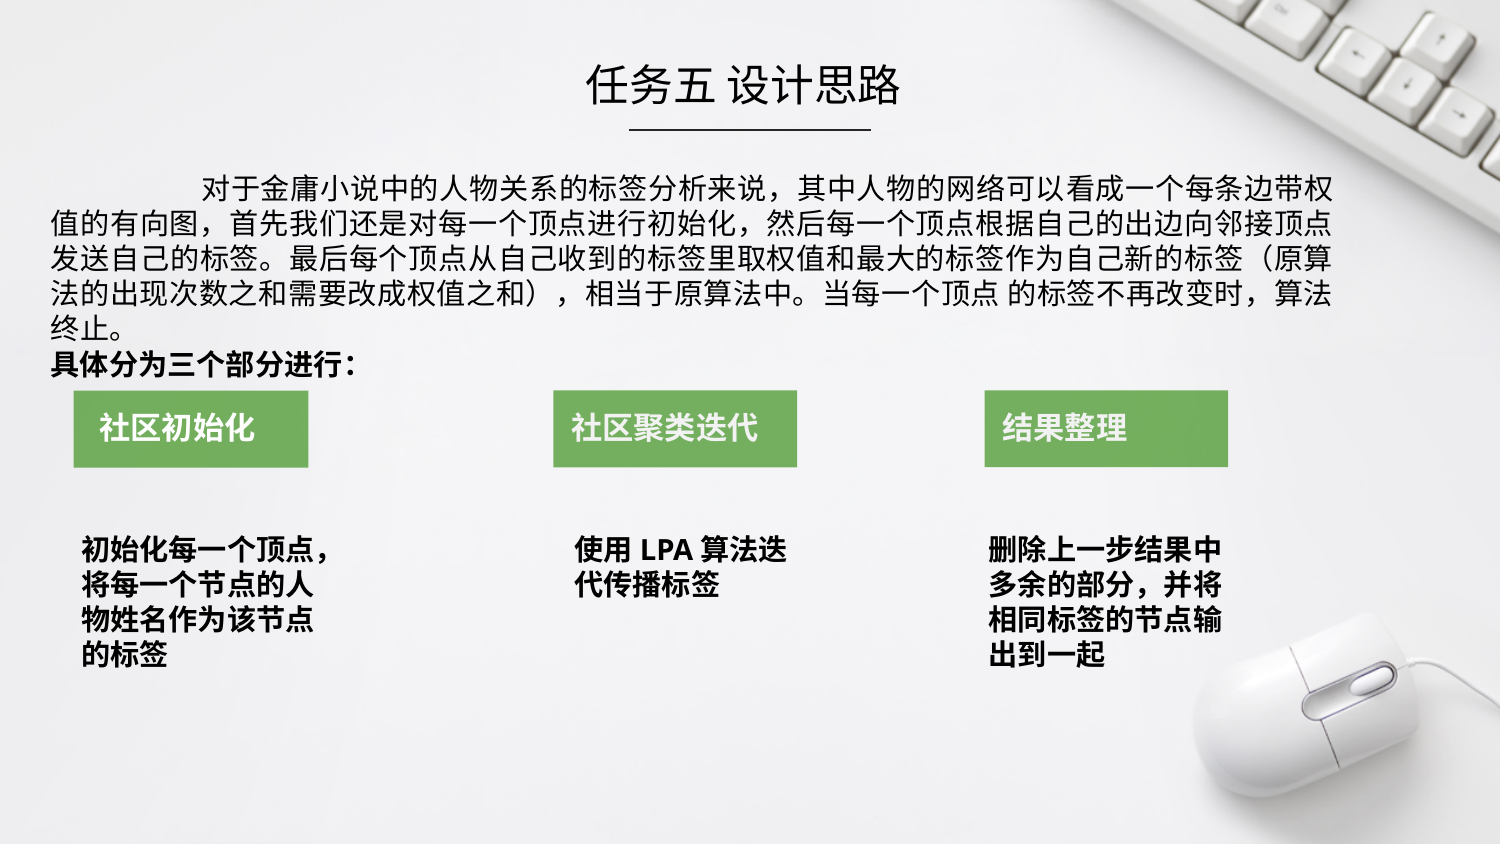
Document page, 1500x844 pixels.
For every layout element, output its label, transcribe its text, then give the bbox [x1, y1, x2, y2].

text_box 社区聚类迭代 [556, 401, 794, 454]
picture [0, 0, 1500, 844]
text_box 具体分为三个部分进行： [35, 308, 786, 389]
text_box 结果整理 [987, 400, 1227, 454]
text_box 使用LPA算法迭代传播标签 [559, 524, 825, 609]
text_box 初始化每一个顶点，将每一个节点的人物姓名作为该节点的标签 [66, 524, 332, 679]
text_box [73, 390, 313, 468]
text_box 对于金庸小说中的人物关系的标签分析来说，其中人物的网络可以看成一个每条边带权值的有向图，首先我们还是对每一个顶点进行初始化，然后每一个顶点根据自己的出边向邻接顶点发送自己的标签。最后每个顶点从自己收到的标签里取权值和最大的标签作为自己新的标签（原算法的出现次数之和需要改成权值之和），相当于原算法中。当每一个顶点 的标签不再改变时，算法终止。 [36, 162, 1348, 353]
text_box 删除上一步结果中多余的部分，并将相同标签的节点输出到一起 [973, 524, 1239, 679]
text_box [983, 389, 1229, 468]
text_box [552, 389, 798, 468]
list 任务五 设计思路 [312, 55, 1175, 130]
